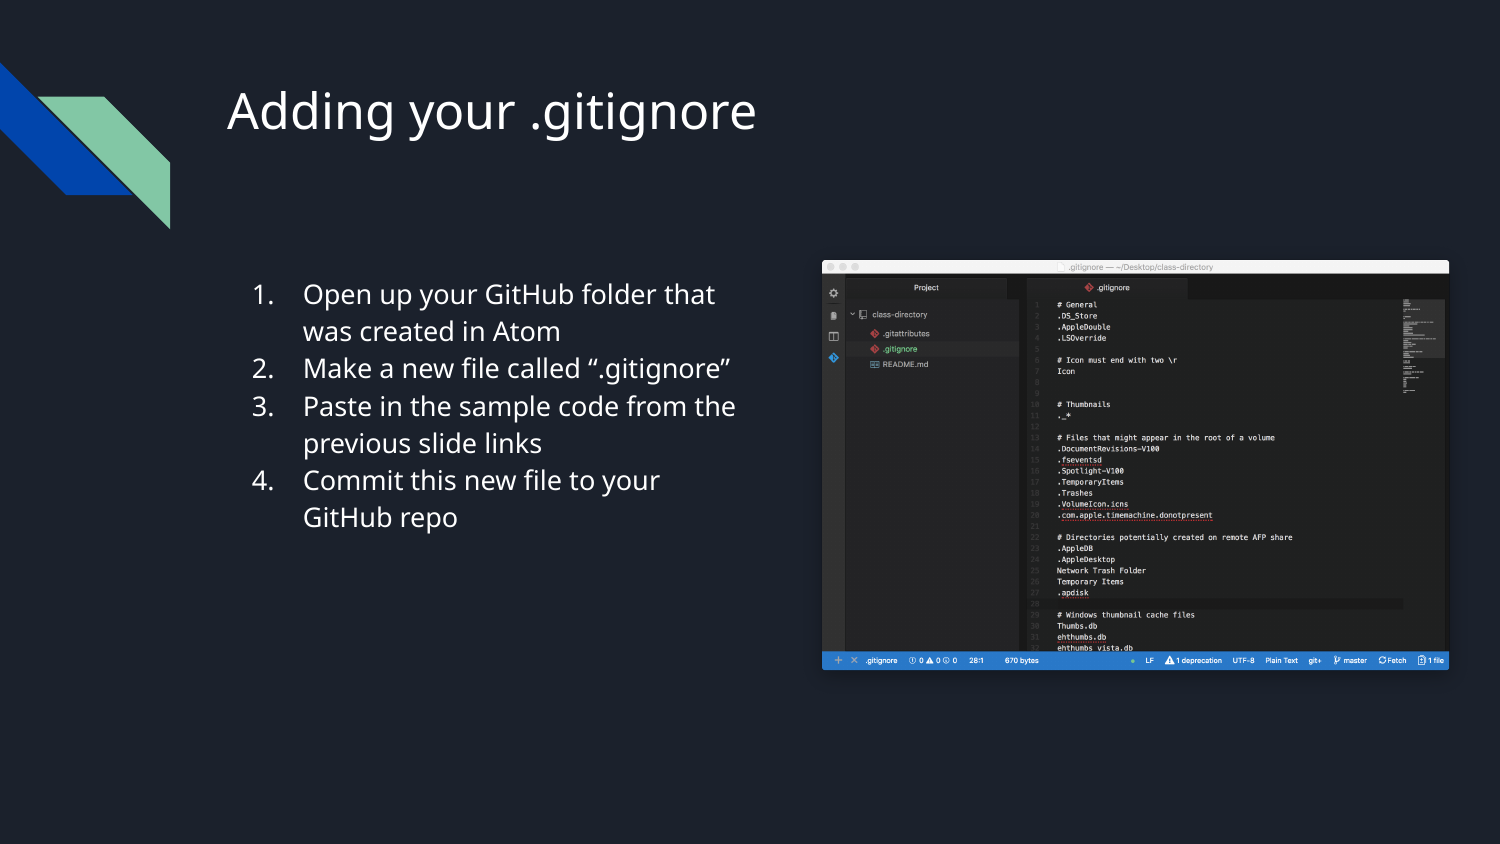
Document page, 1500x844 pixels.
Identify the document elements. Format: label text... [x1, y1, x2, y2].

picture [795, 239, 1476, 702]
list Open up your GitHub folder that was created in Atom Make a new file called “.gitignore” Paste in the sample code from the previous slide links Commit this new file to your GitHub repo [212, 257, 772, 735]
title Adding your .gitignore [212, 64, 1368, 215]
